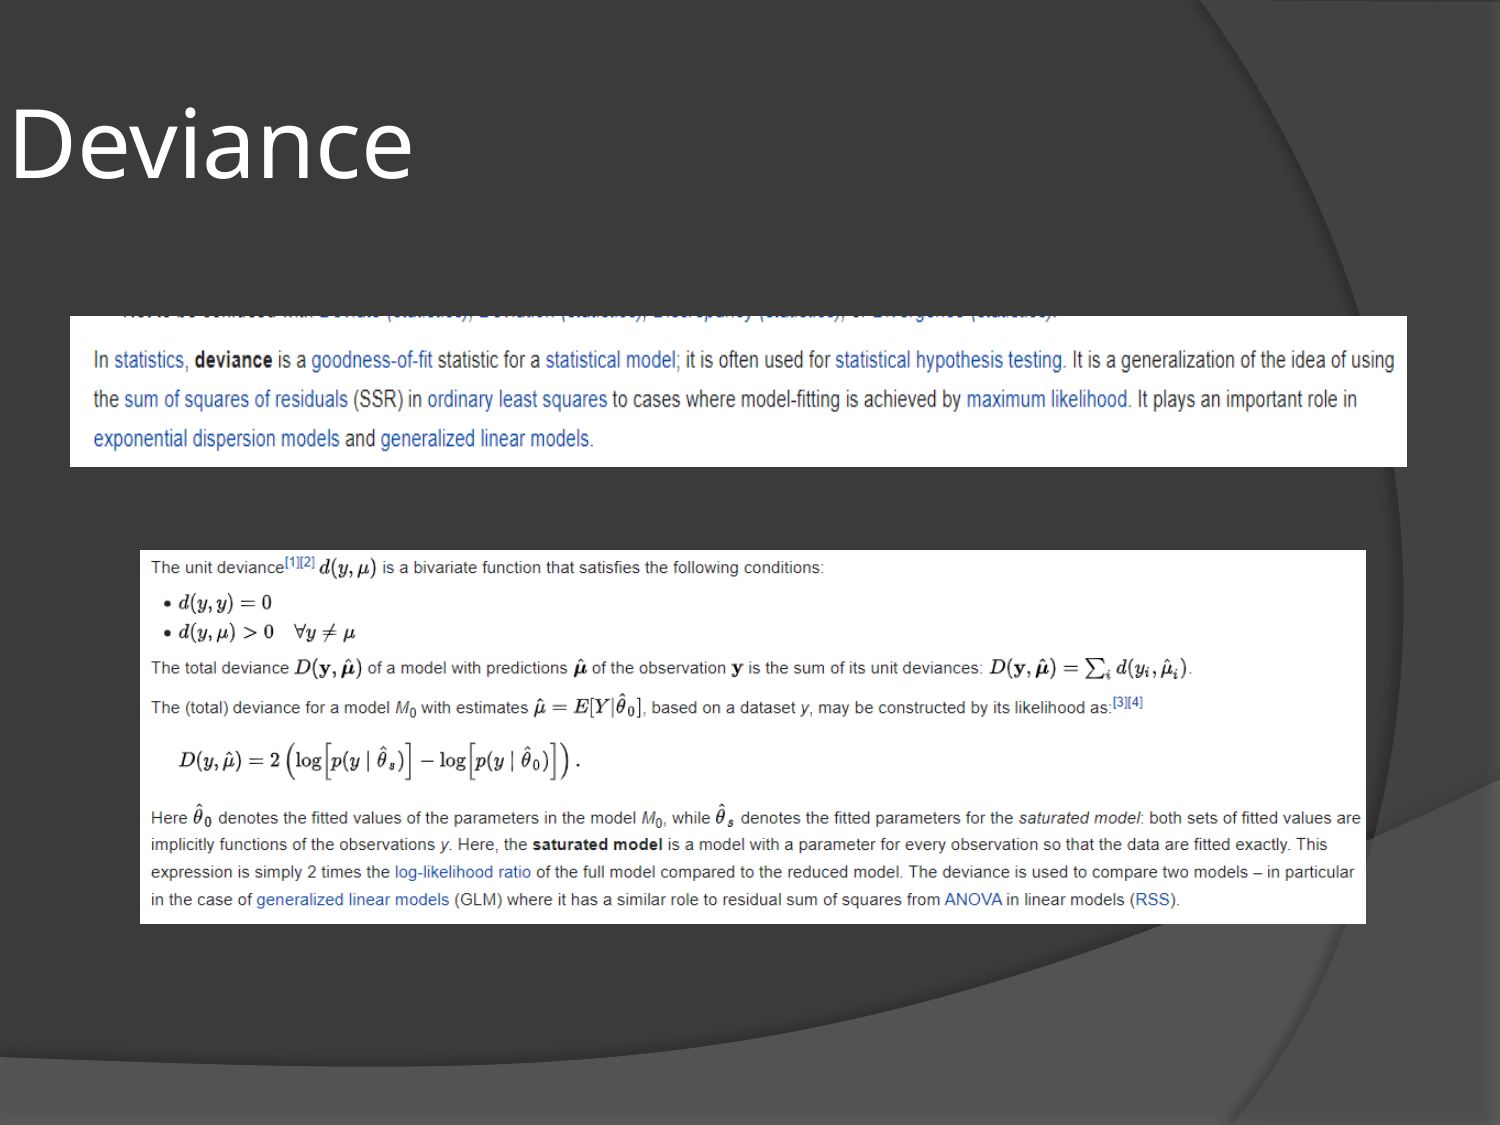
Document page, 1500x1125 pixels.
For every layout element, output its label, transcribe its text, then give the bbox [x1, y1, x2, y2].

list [140, 550, 1366, 924]
title Deviance [0, 46, 1225, 235]
picture [70, 316, 1407, 467]
